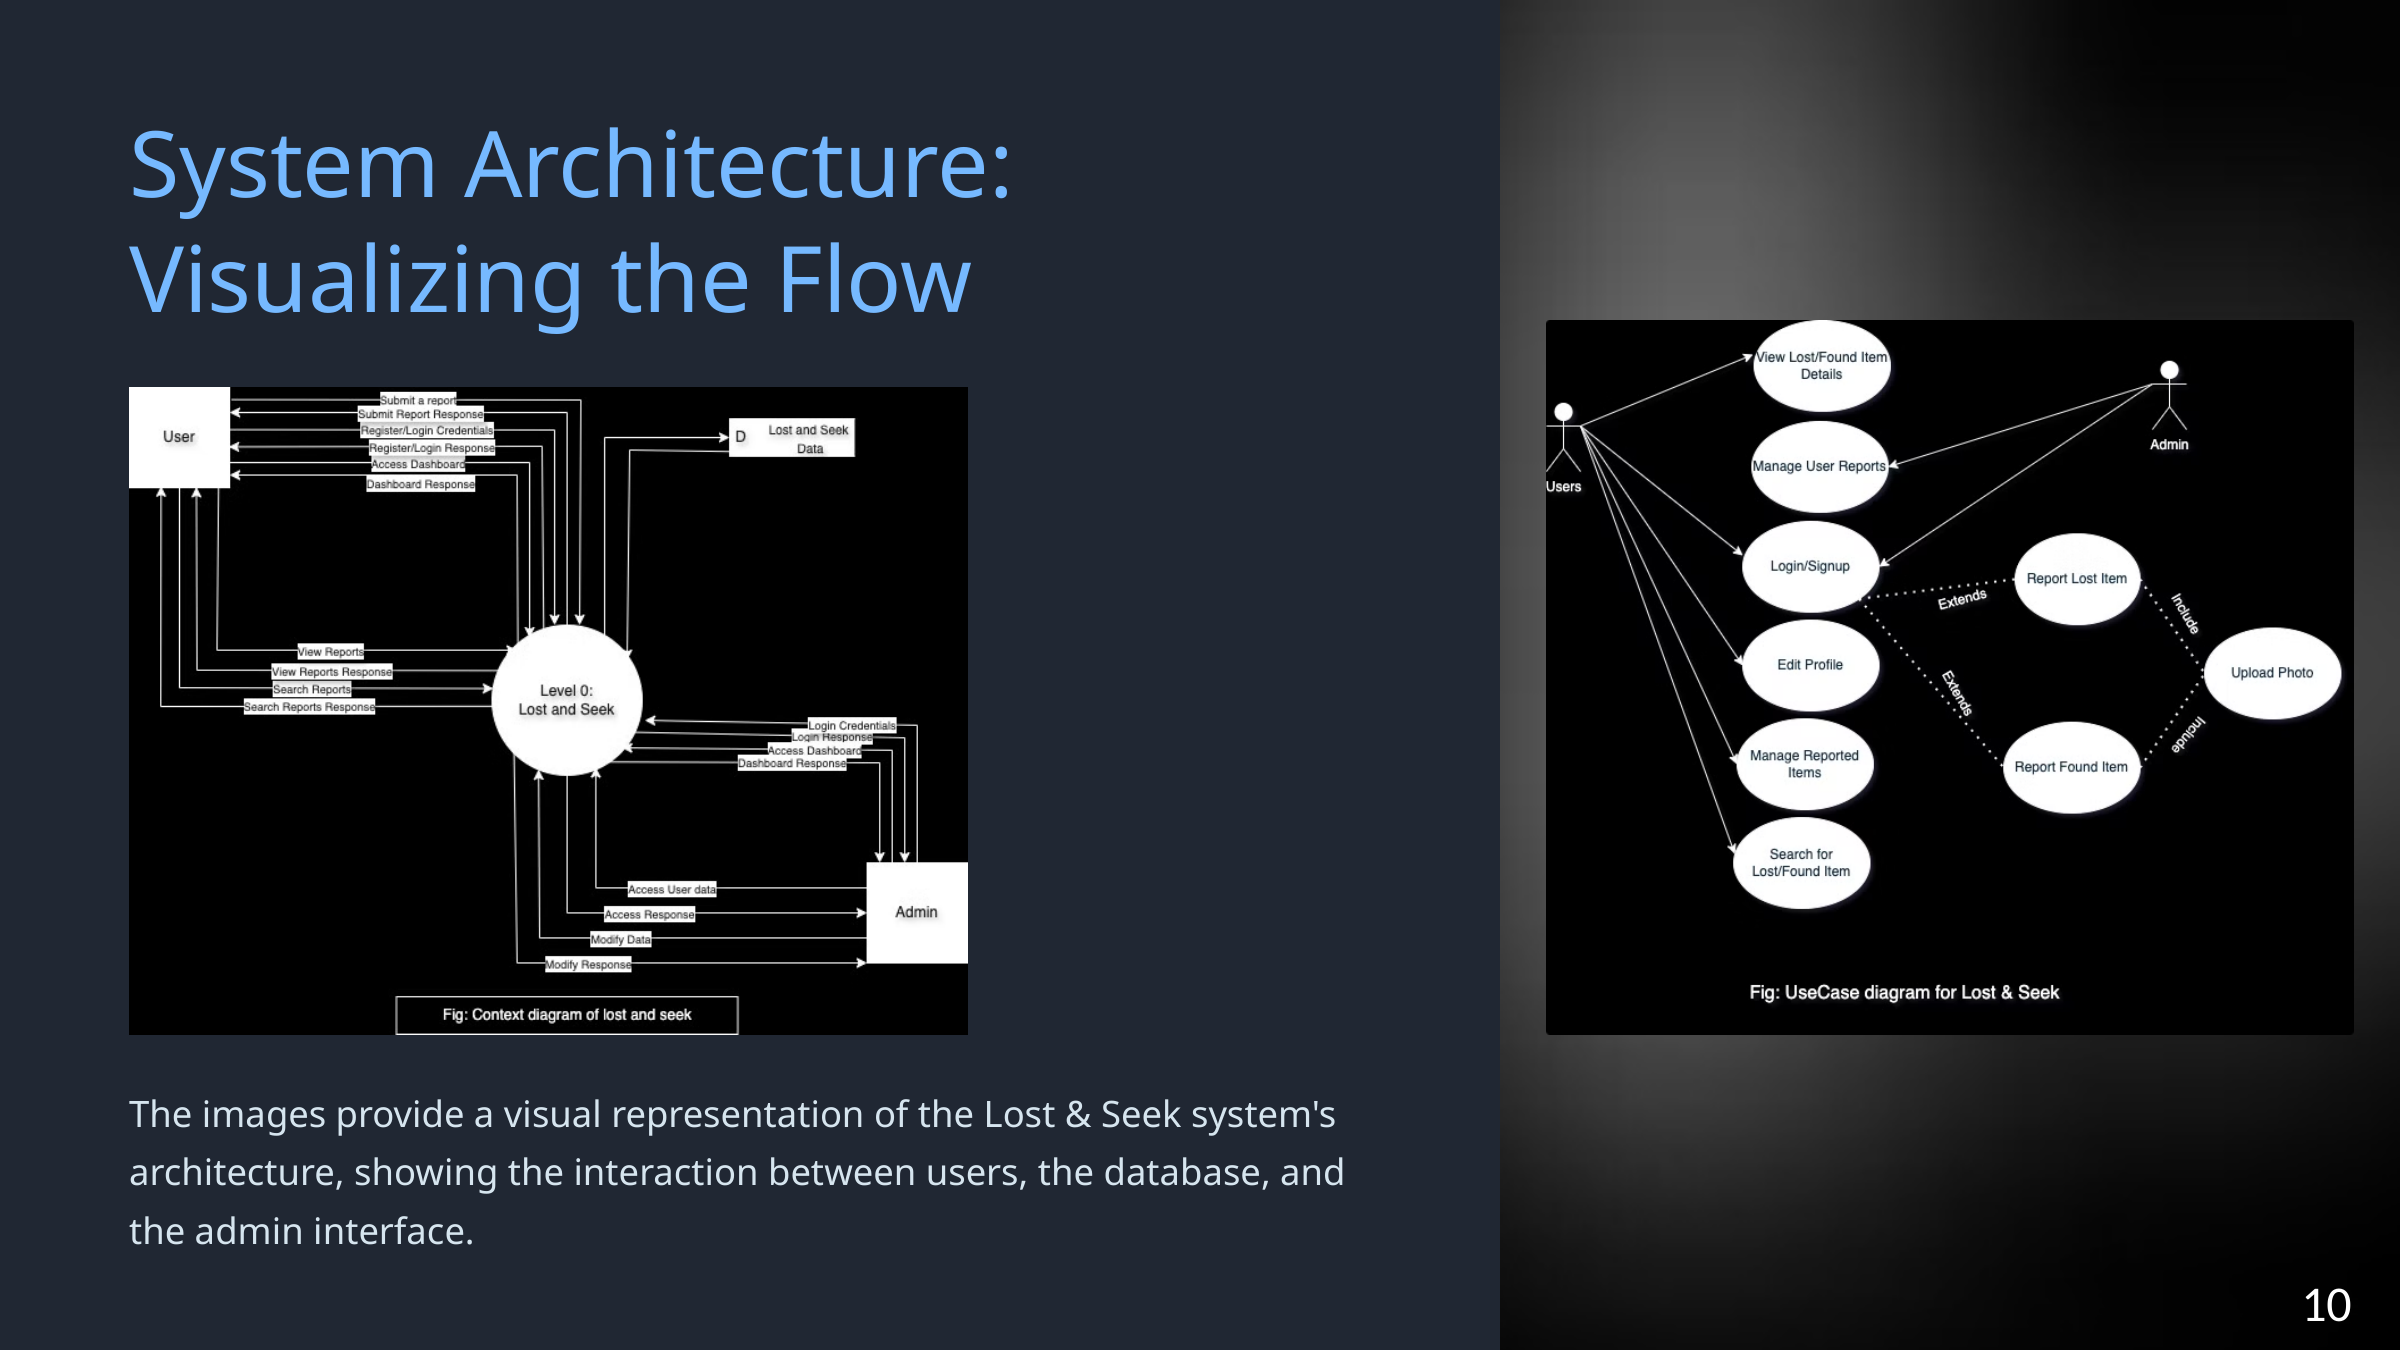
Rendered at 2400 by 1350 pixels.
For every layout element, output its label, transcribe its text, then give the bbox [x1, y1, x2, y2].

text_box The images provide a visual representation of the Lost & Seek system's architecture, showing the interaction between users, the database, and the admin interface. [129, 1076, 1371, 1254]
picture [129, 387, 968, 1035]
picture [1499, 0, 2400, 1350]
text_box System Architecture: Visualizing the Flow [129, 101, 1371, 333]
